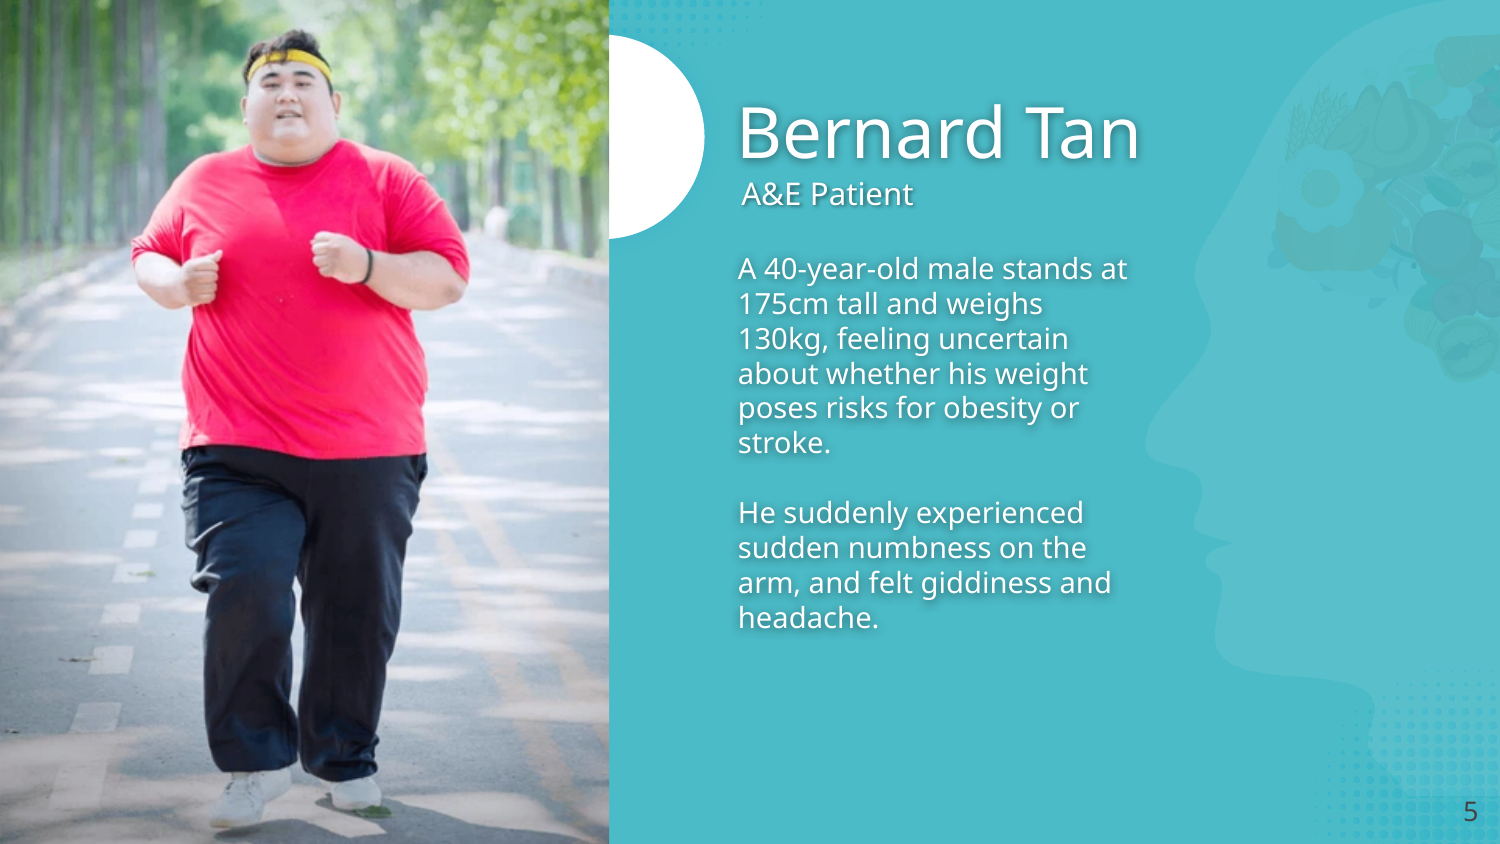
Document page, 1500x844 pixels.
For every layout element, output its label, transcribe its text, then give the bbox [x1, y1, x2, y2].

slide_number ‹#› [1403, 805, 1494, 844]
text_box A&E Patient [726, 172, 1058, 227]
text_box [614, 35, 705, 239]
list A 40-year-old male stands at 175cm tall and weighs 130kg, feeling uncertain about whether his weight poses risks for obesity or stroke. He suddenly experienced sudden numbness on the arm, and felt giddiness and headache. [722, 235, 1058, 740]
picture [0, 0, 803, 844]
picture [1064, 0, 1500, 844]
title Bernard Tan [721, 87, 1058, 188]
